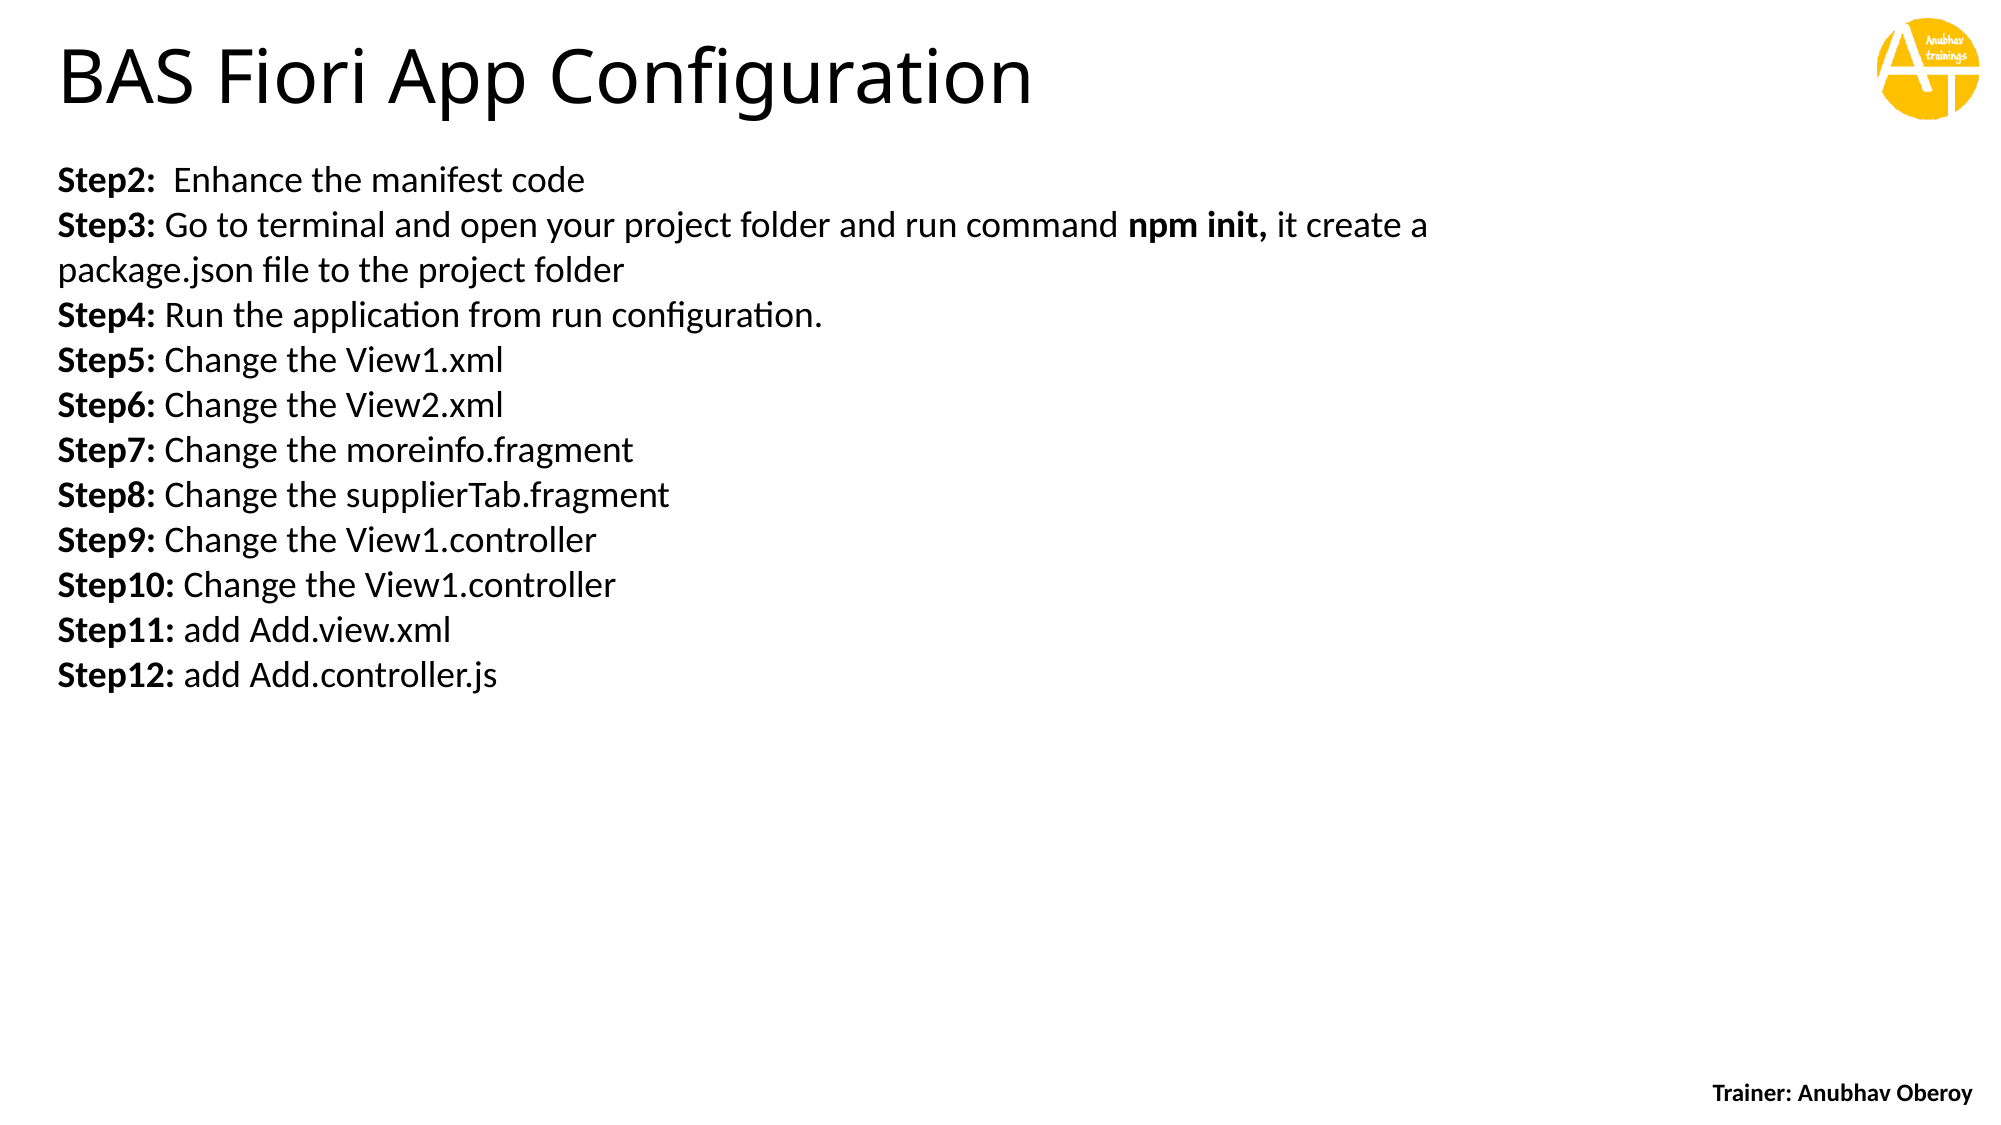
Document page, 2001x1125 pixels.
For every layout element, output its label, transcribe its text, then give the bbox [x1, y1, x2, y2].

text_box Step2: Enhance the manifest code Step3: Go to terminal and open your project folder and run command npm init, it create a package.json file to the project folder Step4: Run the application from run configuration. Step5: Change the View1.xml Step6: Change the View2.xml Step7: Change the moreinfo.fragment Step8: Change the supplierTab.fragment Step9: Change the View1.controller Step10: Change the View1.controller Step11: add Add.view.xml Step12: add Add.controller.js [42, 148, 1502, 703]
text_box BAS Fiori App Configuration [42, 30, 1896, 148]
picture [1866, 11, 1985, 128]
footer Trainer: Anubhav Oberoy [1660, 1074, 2000, 1108]
